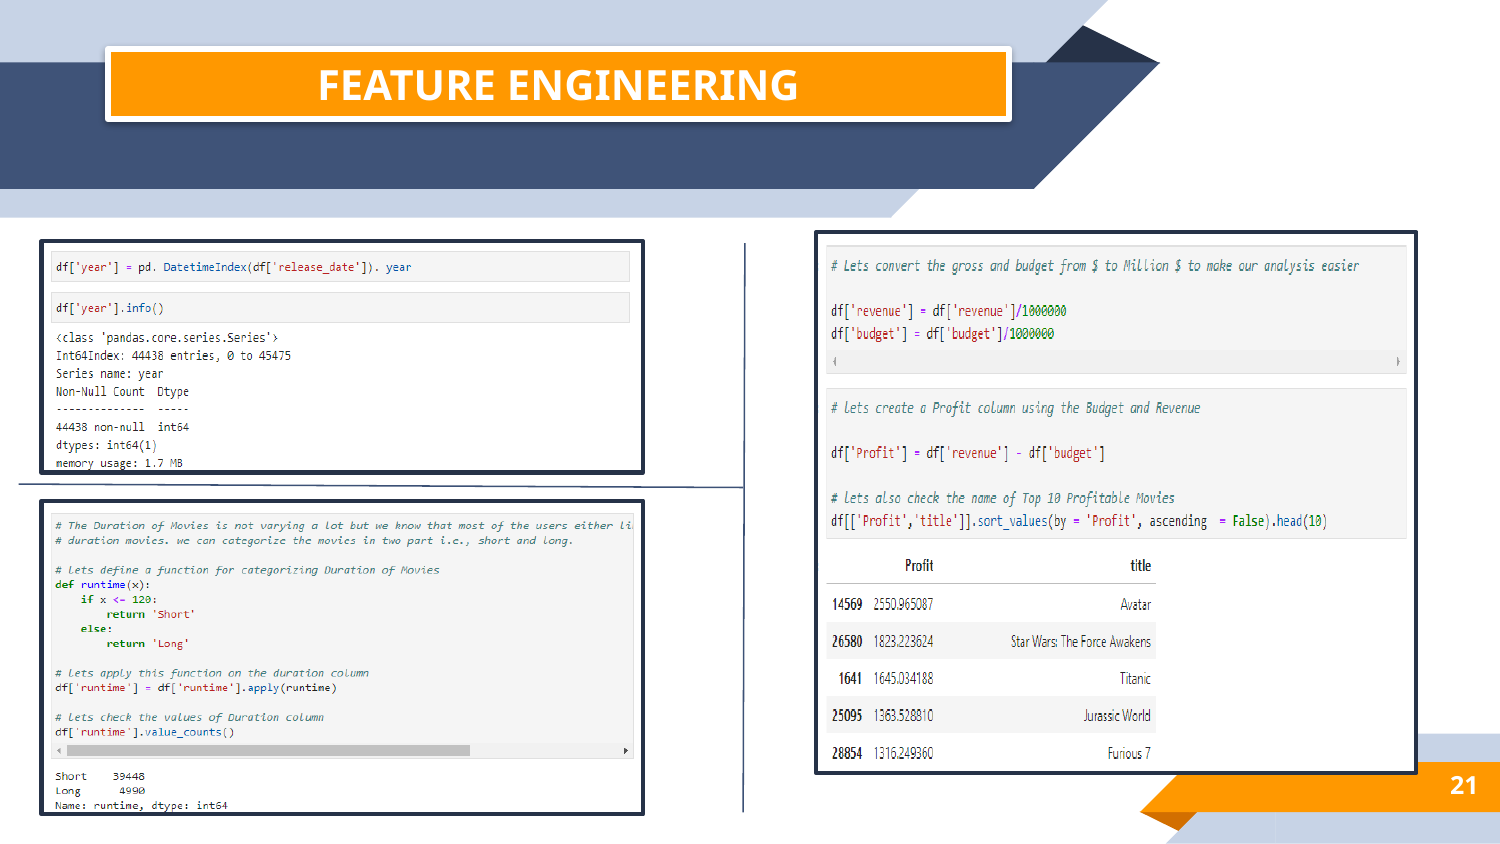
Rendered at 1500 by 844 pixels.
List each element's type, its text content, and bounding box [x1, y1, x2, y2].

picture [43, 242, 642, 471]
picture [817, 234, 1415, 772]
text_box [742, 494, 746, 813]
picture [43, 502, 642, 813]
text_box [742, 242, 746, 485]
slide_number 21 [1249, 760, 1494, 813]
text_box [18, 483, 744, 488]
title FEATURE ENGINEERING [105, 46, 1012, 122]
